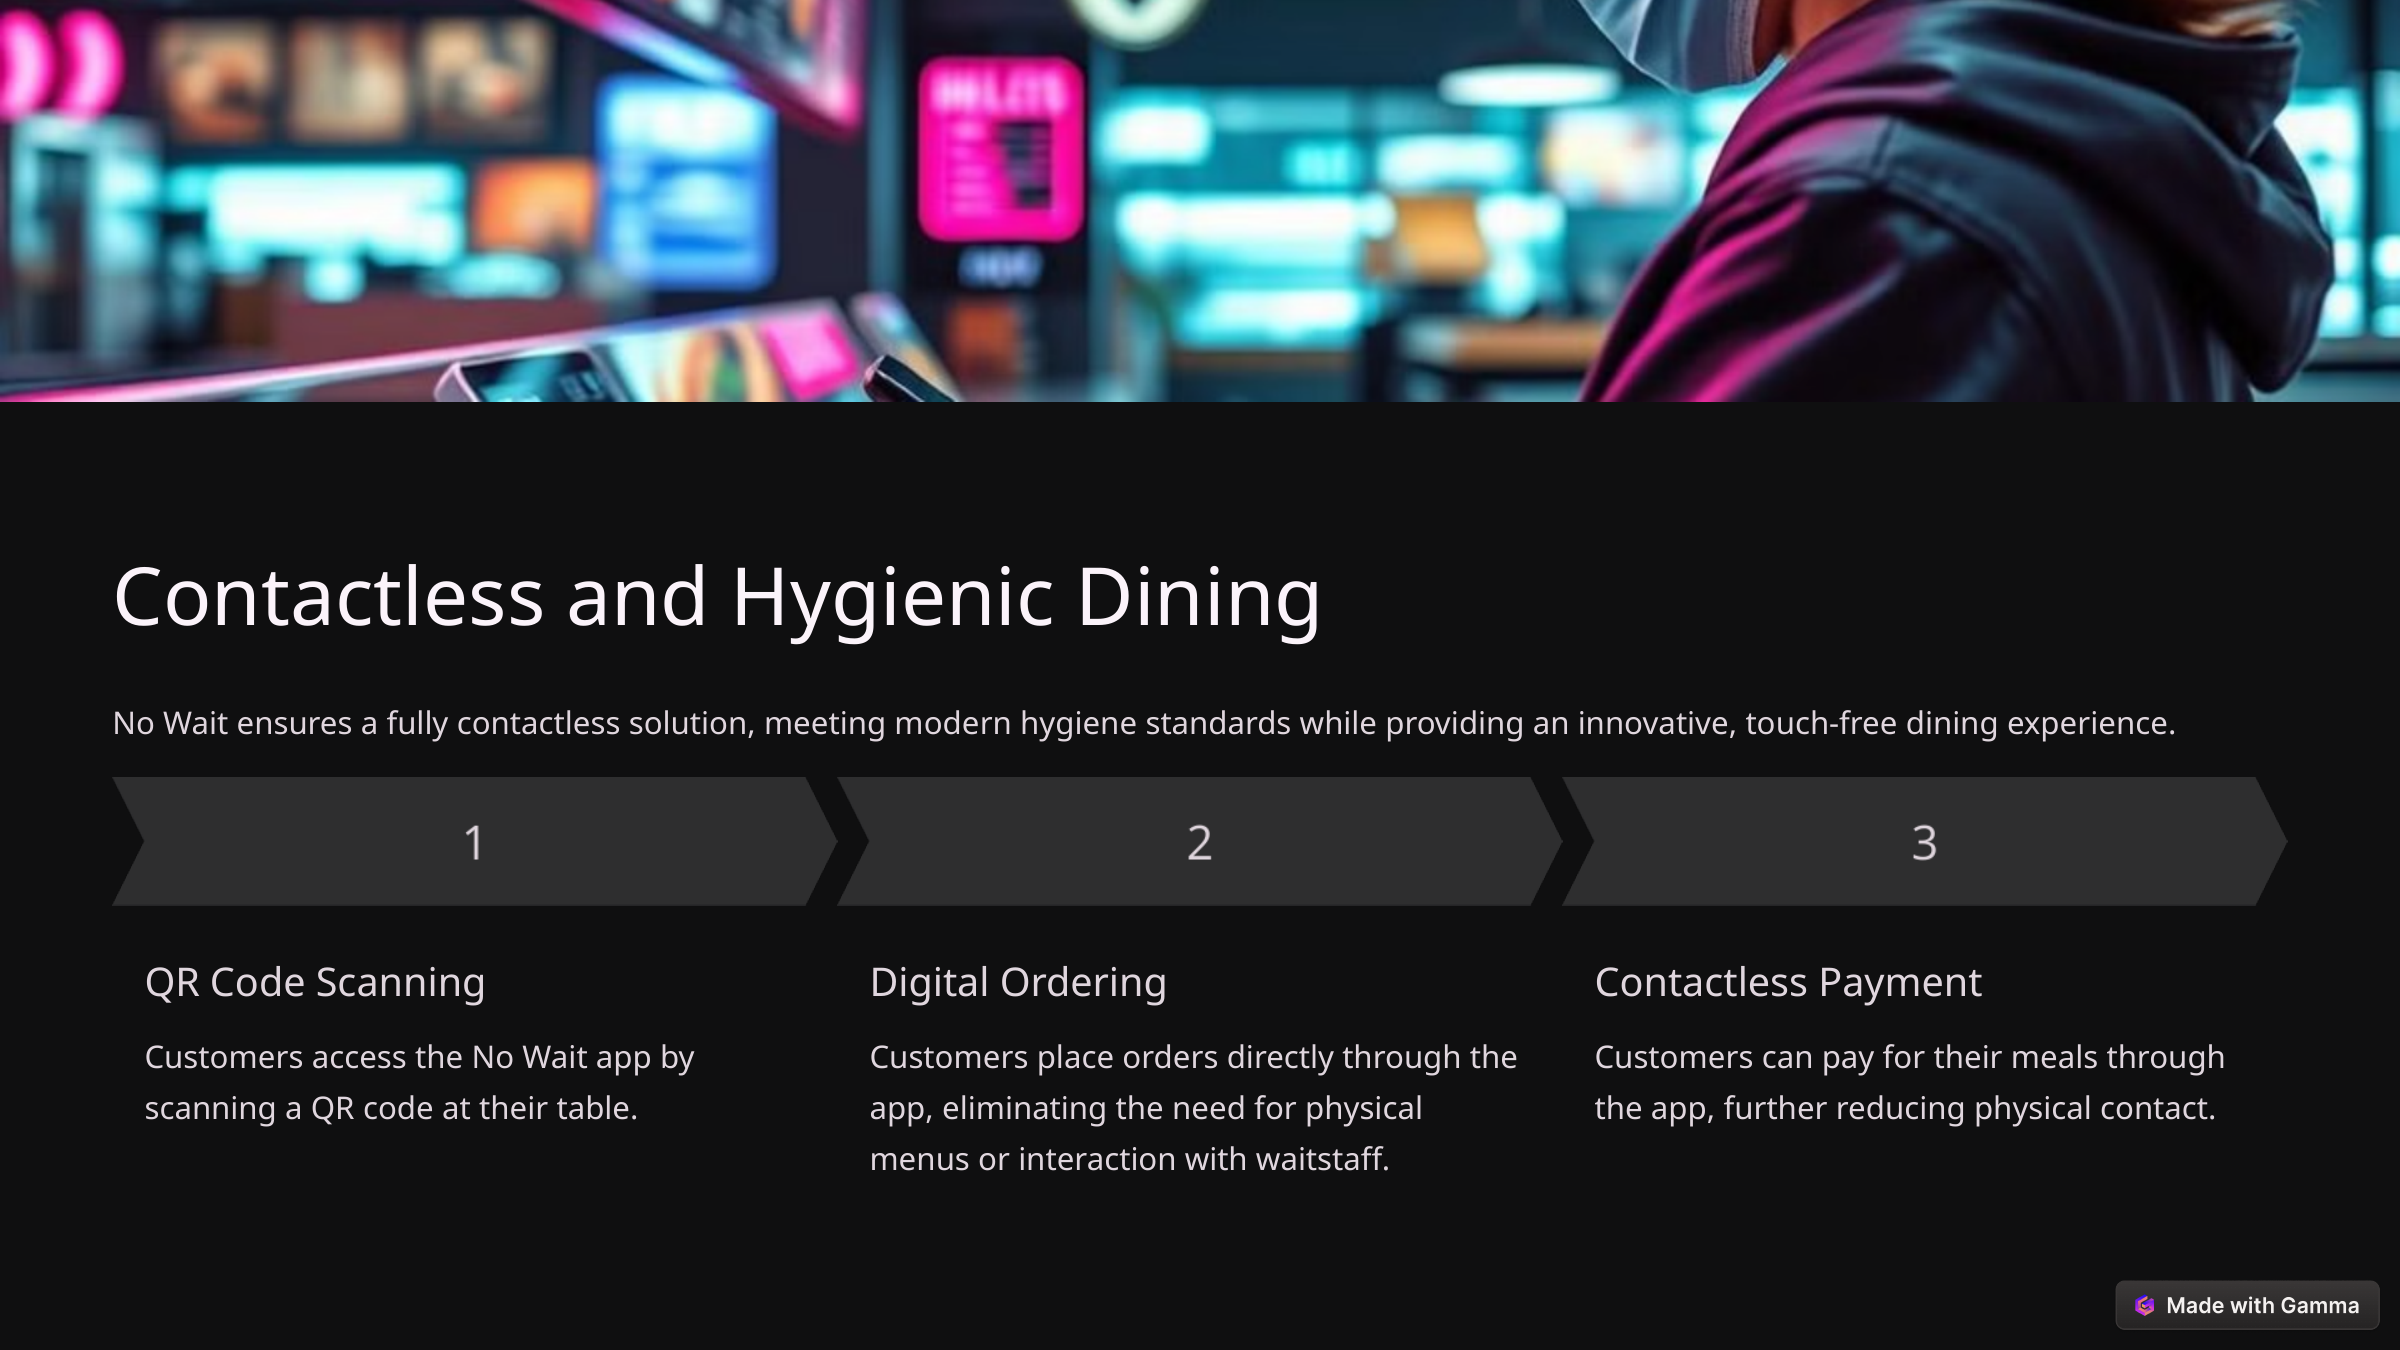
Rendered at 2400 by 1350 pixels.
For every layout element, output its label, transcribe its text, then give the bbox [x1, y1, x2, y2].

text_box Contactless and Hygienic Dining [112, 541, 1607, 642]
text_box Contactless Payment [1594, 954, 2053, 1005]
text_box Digital Ordering [869, 954, 1272, 1005]
picture [112, 777, 2288, 906]
picture [0, 0, 2400, 402]
text_box Customers place orders directly through the app, eliminating the need for physical menus or interaction with waitstaff. [869, 1023, 1531, 1178]
text_box Customers can pay for their meals through the app, further reducing physical contact. [1594, 1023, 2256, 1127]
text_box Customers access the No Wait app by scanning a QR code at their table. [144, 1023, 806, 1127]
picture [2106, 1271, 2389, 1339]
text_box QR Code Scanning [144, 954, 547, 1005]
text_box No Wait ensures a fully contactless solution, meeting modern hygiene standards while providing an innovative, touch-free dining experience. [112, 689, 2288, 742]
